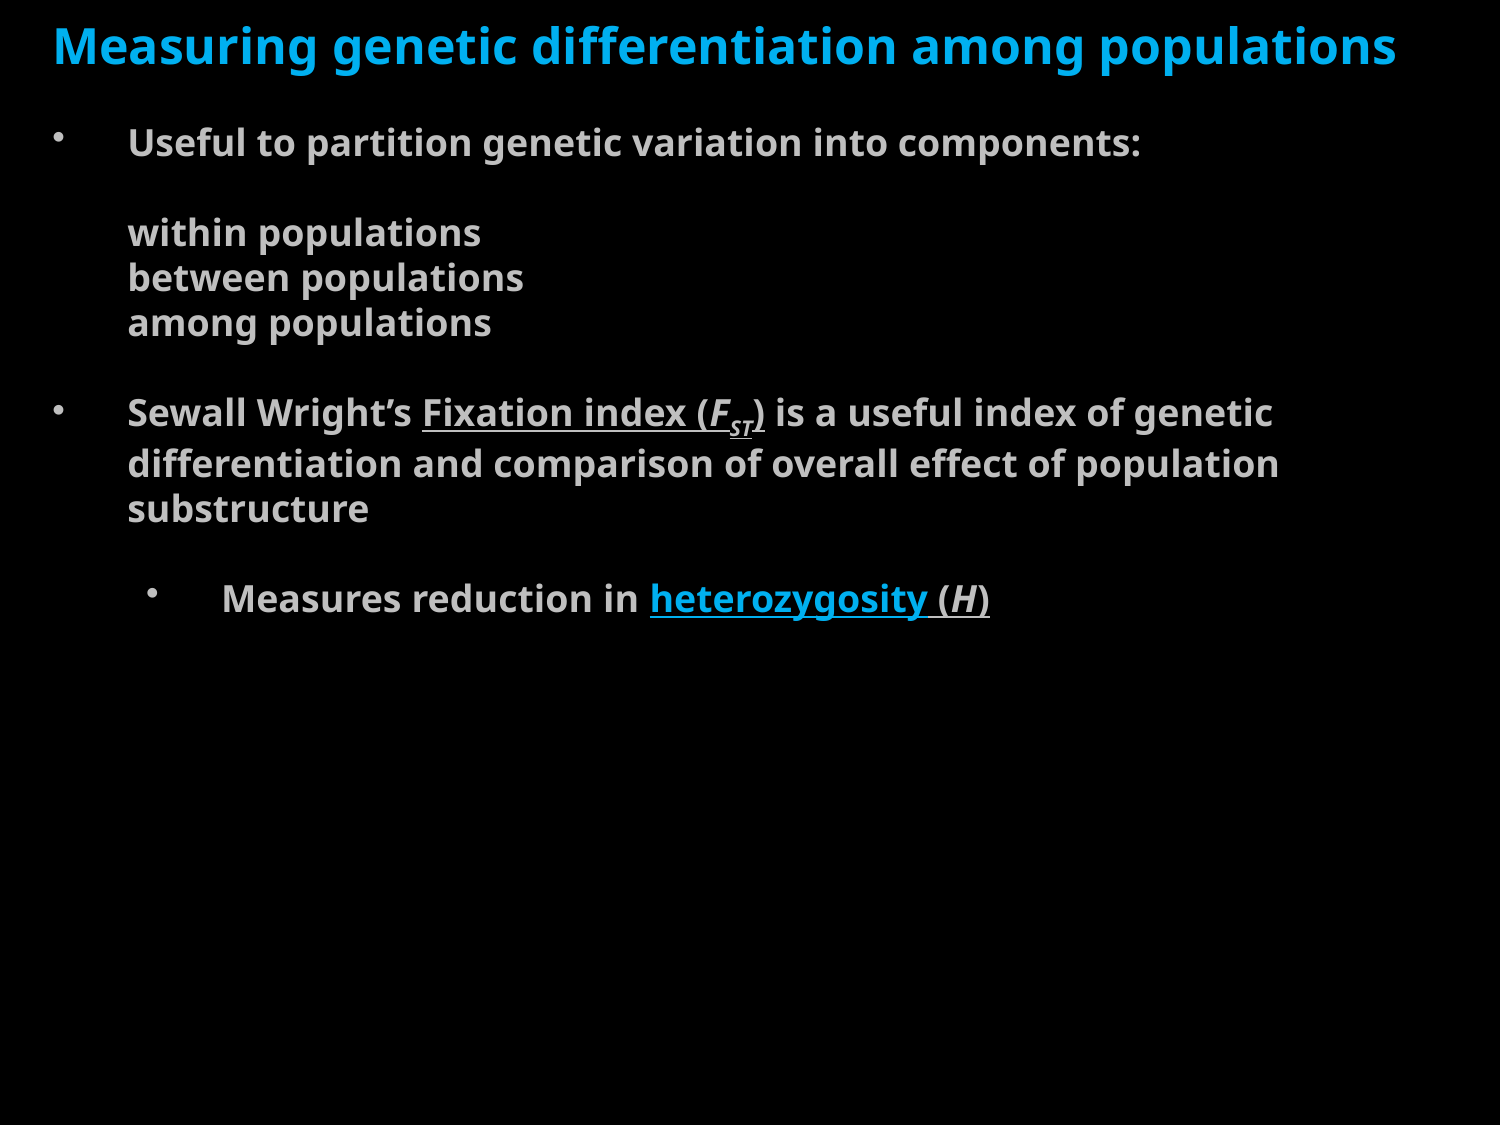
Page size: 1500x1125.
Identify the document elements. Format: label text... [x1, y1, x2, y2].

text_box Measuring genetic differentiation among populations Useful to partition genetic variation into components: within populations between populations among populations Sewall Wright’s Fixation index (FST) is a useful index of genetic differentiation and comparison of overall effect of population substructure Measures reduction in heterozygosity (H) [37, 6, 1438, 673]
